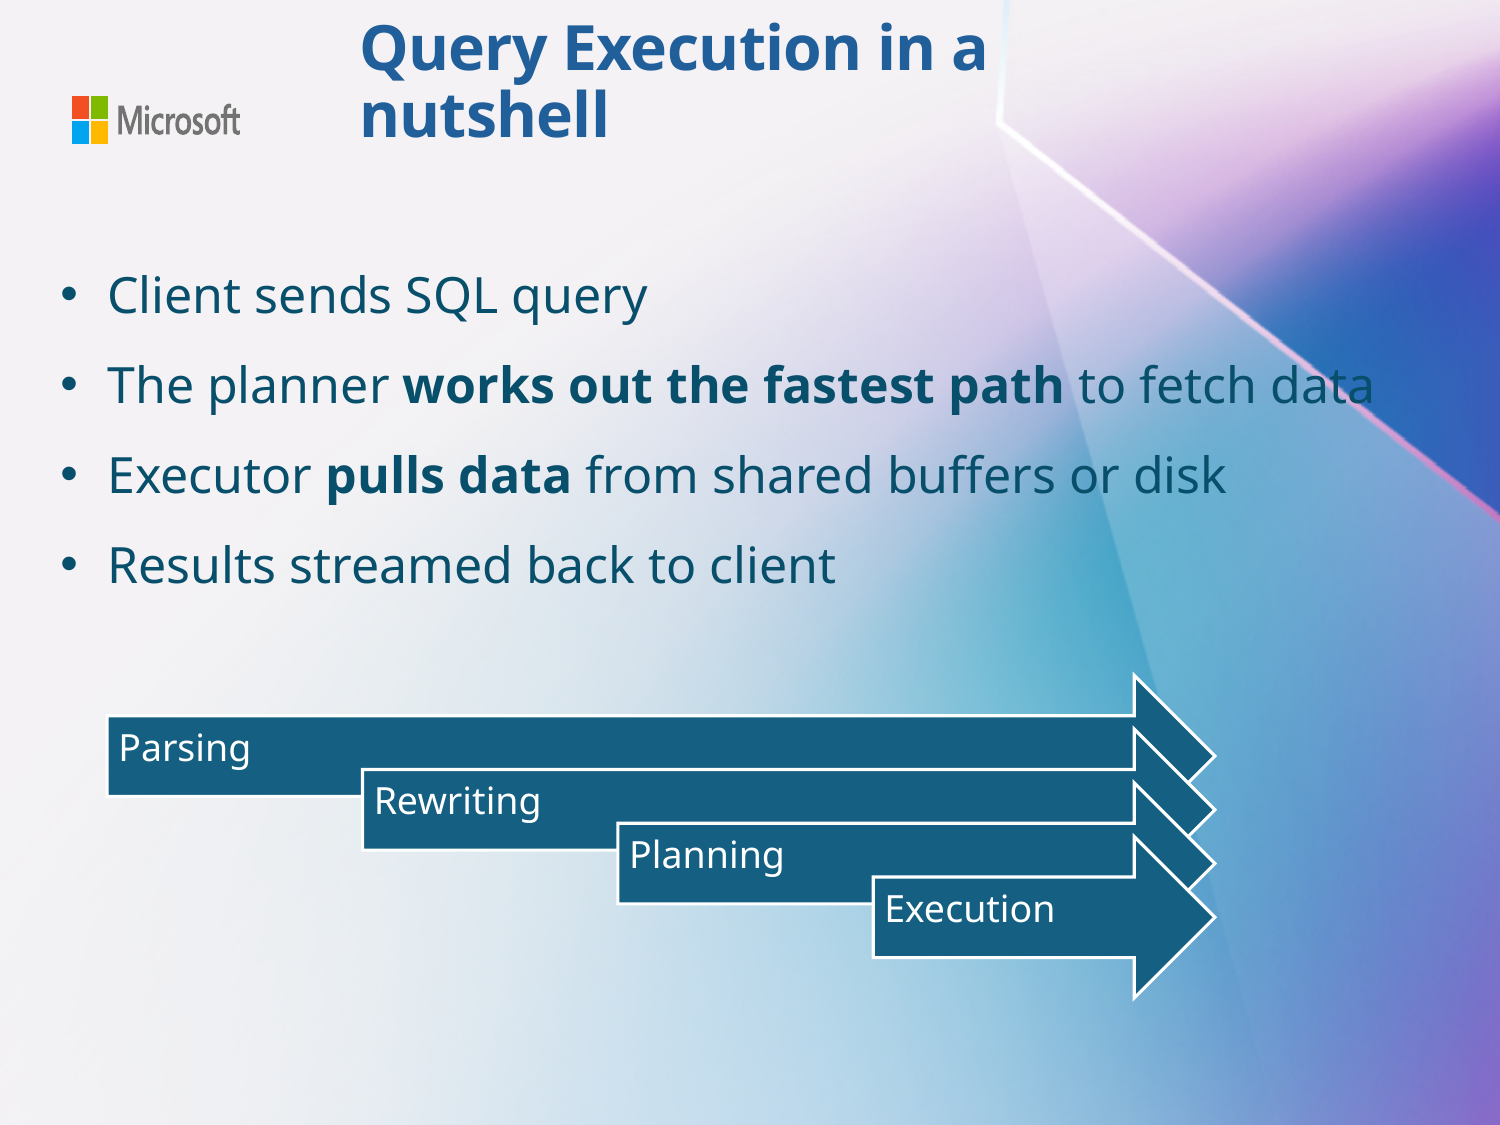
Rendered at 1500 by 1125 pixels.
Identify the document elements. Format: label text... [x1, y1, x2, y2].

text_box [106, 622, 1216, 1051]
text_box Client sends SQL query The planner works out the fastest path to fetch data Executor pulls data from shared buffers or disk Results streamed back to client [45, 225, 1391, 601]
title Query Execution in a nutshell [359, 14, 1141, 152]
picture [0, 0, 1500, 1125]
